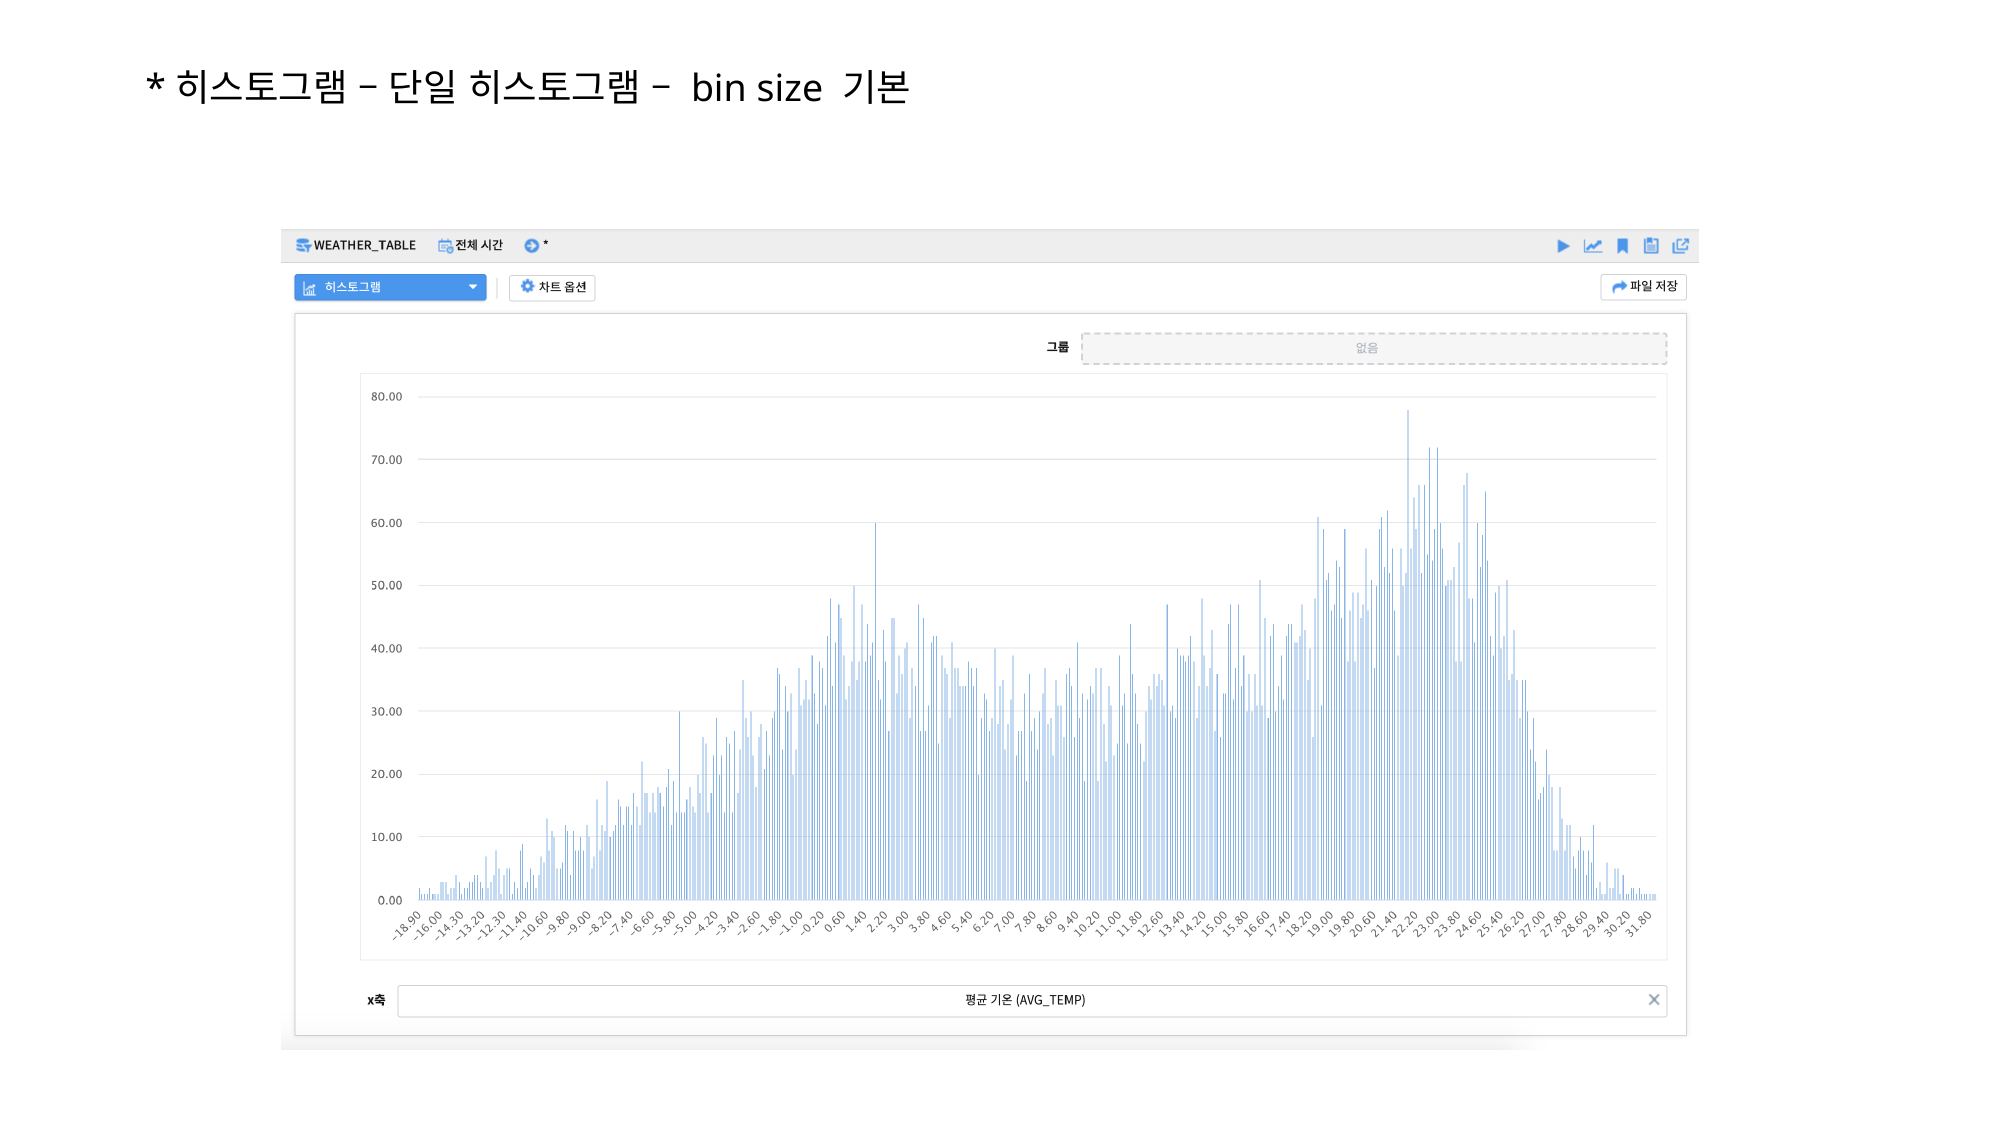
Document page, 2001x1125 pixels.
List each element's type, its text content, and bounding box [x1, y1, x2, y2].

picture [281, 229, 1699, 1050]
text_box *히스토그램 – 단일 히스토그램 – bin size 기본 [130, 56, 964, 116]
